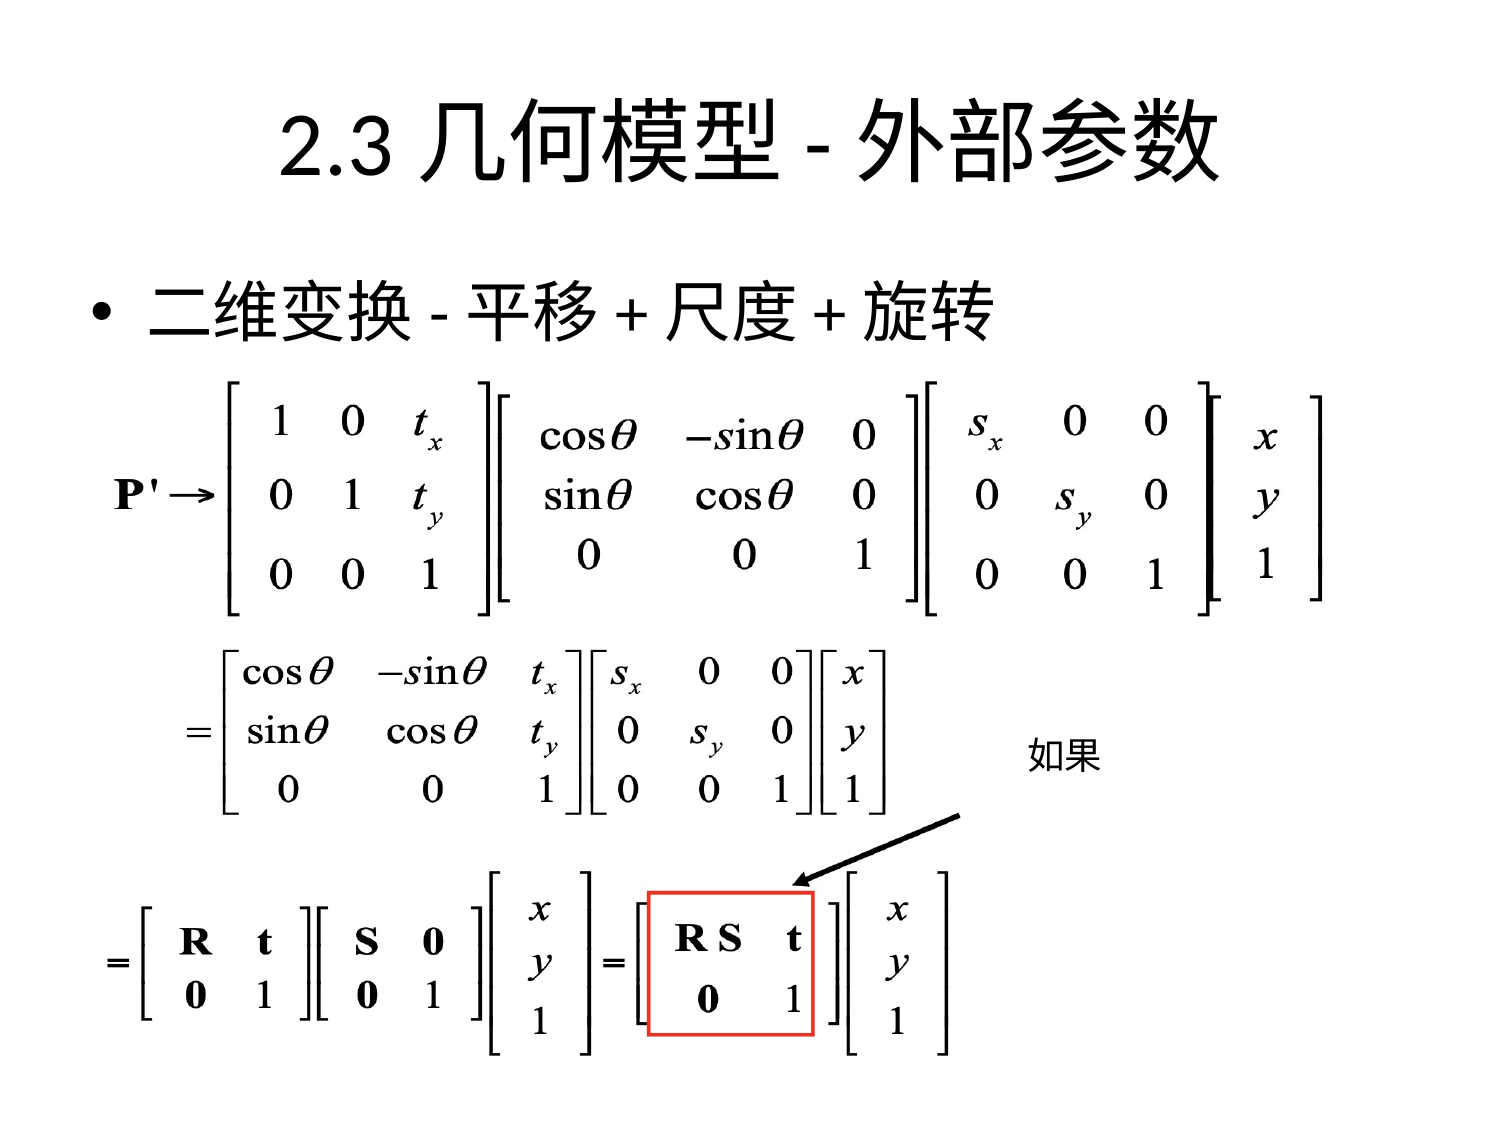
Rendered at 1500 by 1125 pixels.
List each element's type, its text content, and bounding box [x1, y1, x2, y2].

picture [99, 359, 1351, 1071]
list 二维变换-平移+尺度+旋转 [75, 262, 1425, 1005]
title 2.3几何模型-外部参数 [75, 45, 1425, 233]
